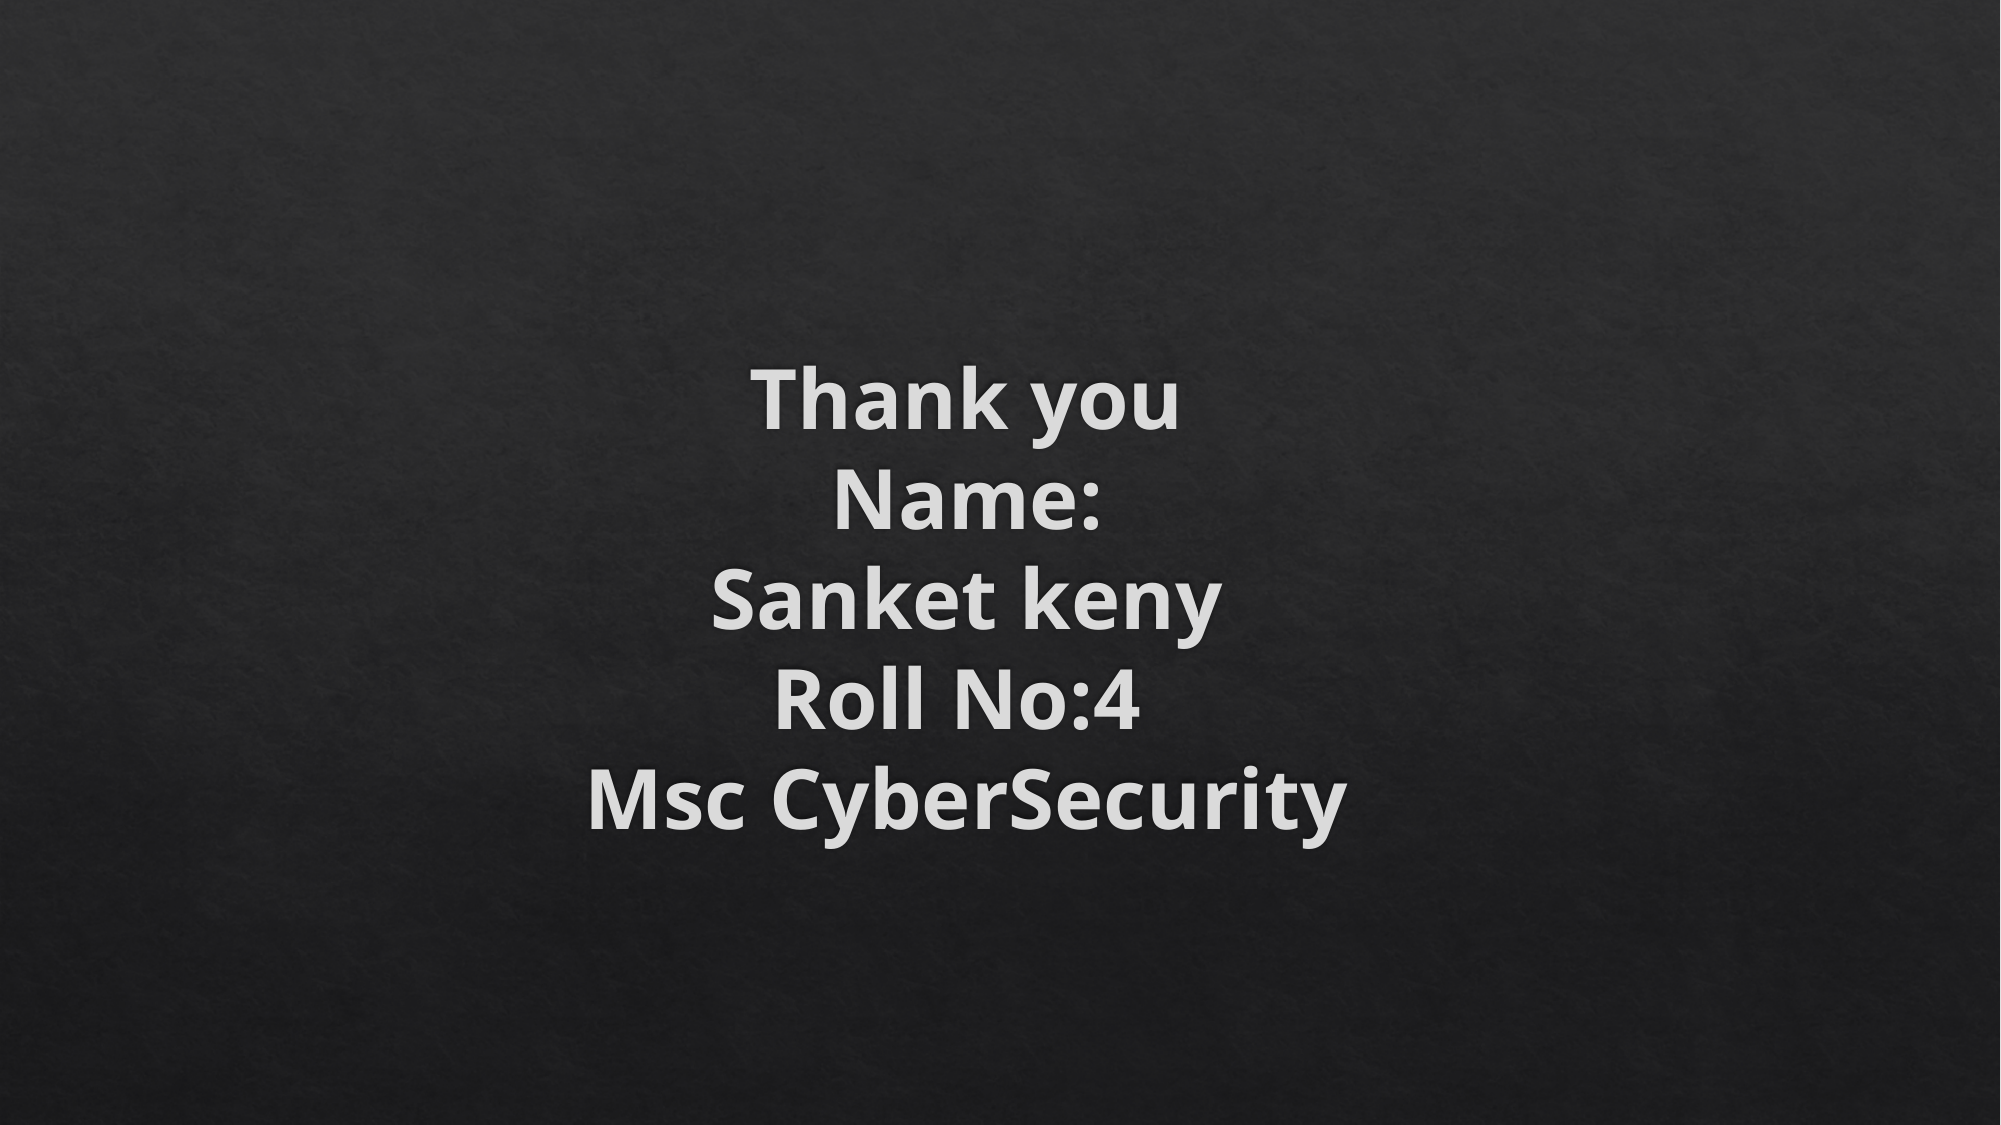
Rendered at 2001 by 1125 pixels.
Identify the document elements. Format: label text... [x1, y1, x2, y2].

title Thank you Name: Sanket keny Roll No:4 Msc CyberSecurity [85, 99, 1849, 1093]
